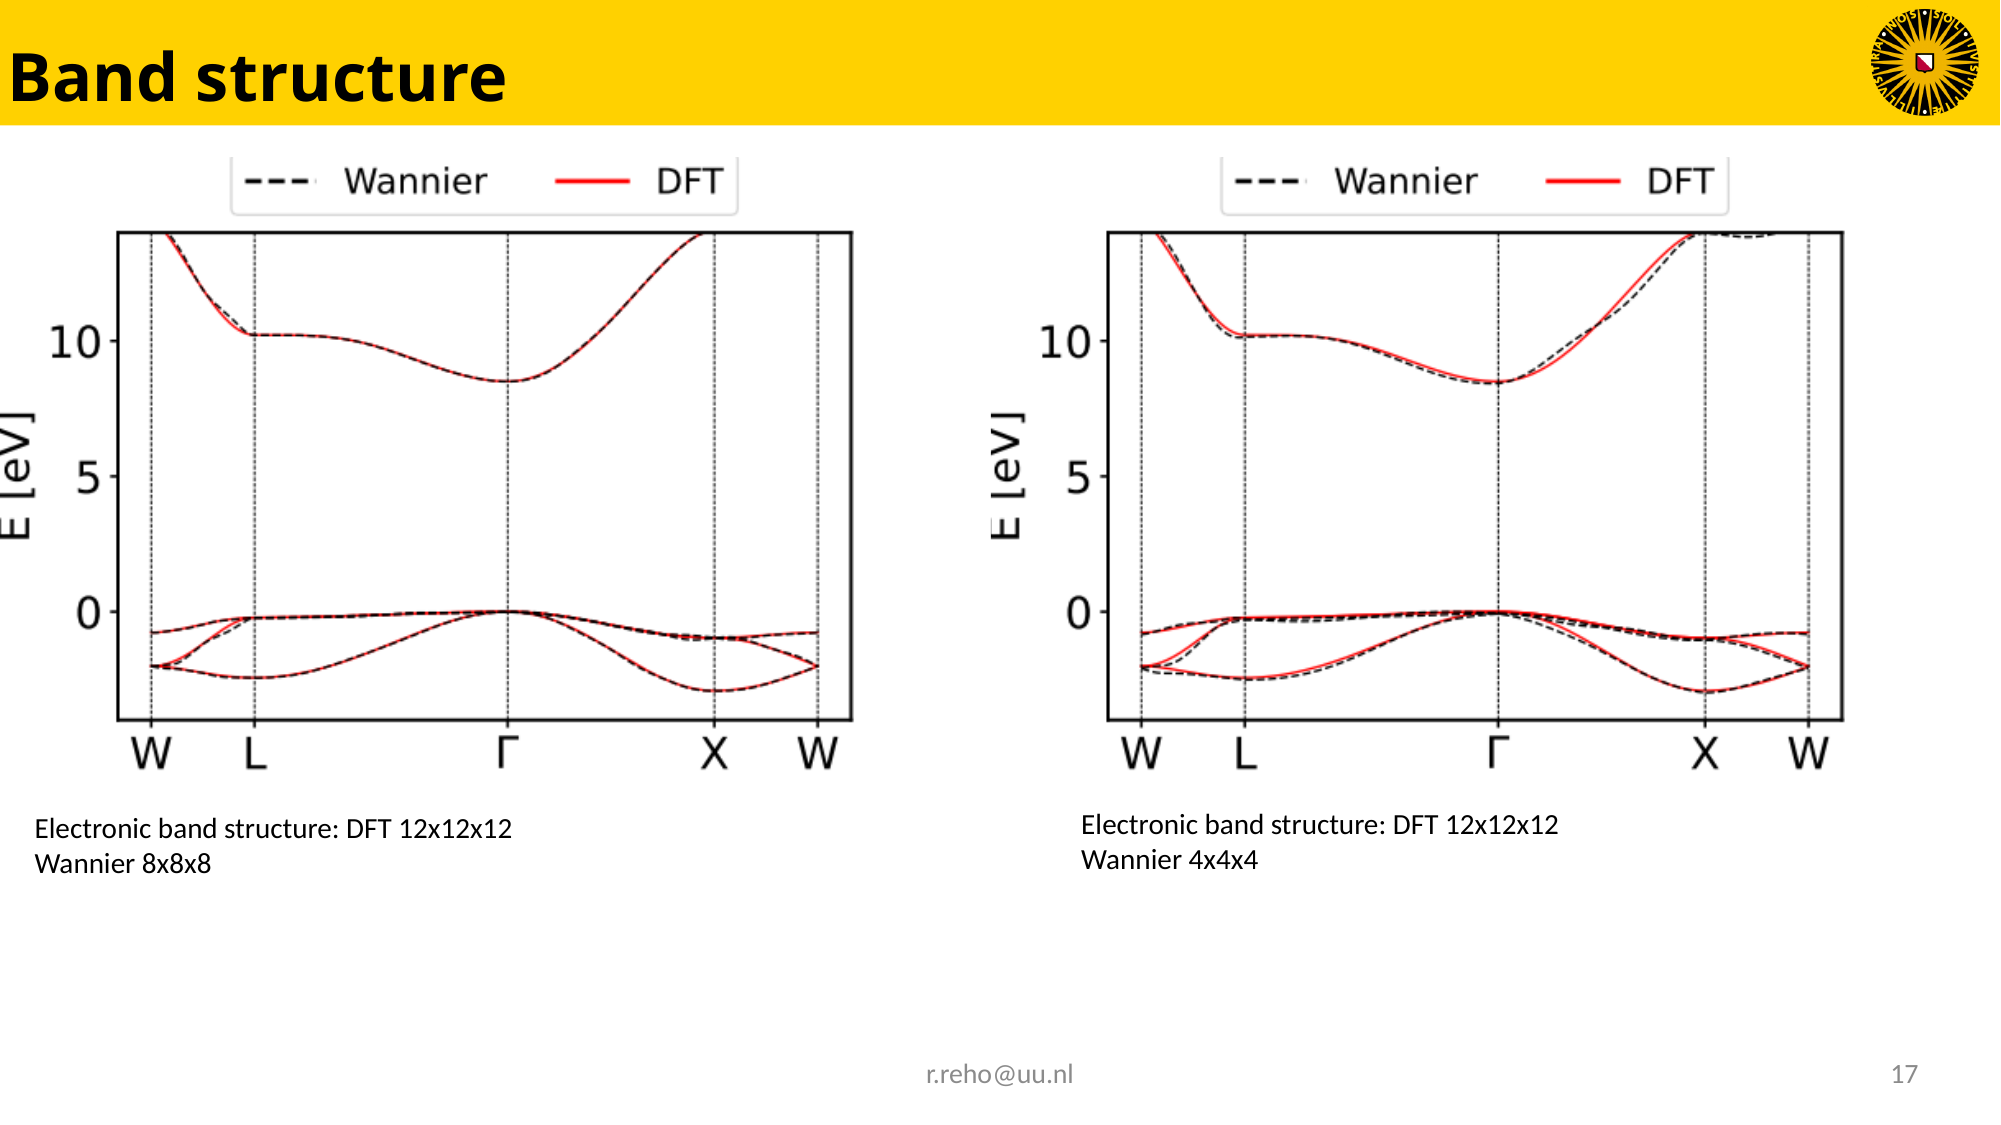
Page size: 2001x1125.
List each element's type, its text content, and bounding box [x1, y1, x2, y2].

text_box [0, 0, 2000, 126]
text_box Electronic band structure: DFT 12x12x12 Wannier 4x4x4 [1066, 797, 1851, 883]
text_box Electronic band structure: DFT 12x12x12 Wannier 8x8x8 [19, 801, 805, 887]
footer r.reho@uu.nl [746, 1042, 1254, 1103]
picture [0, 157, 943, 787]
picture [990, 157, 1934, 787]
slide_number 17 [1595, 1042, 1934, 1103]
